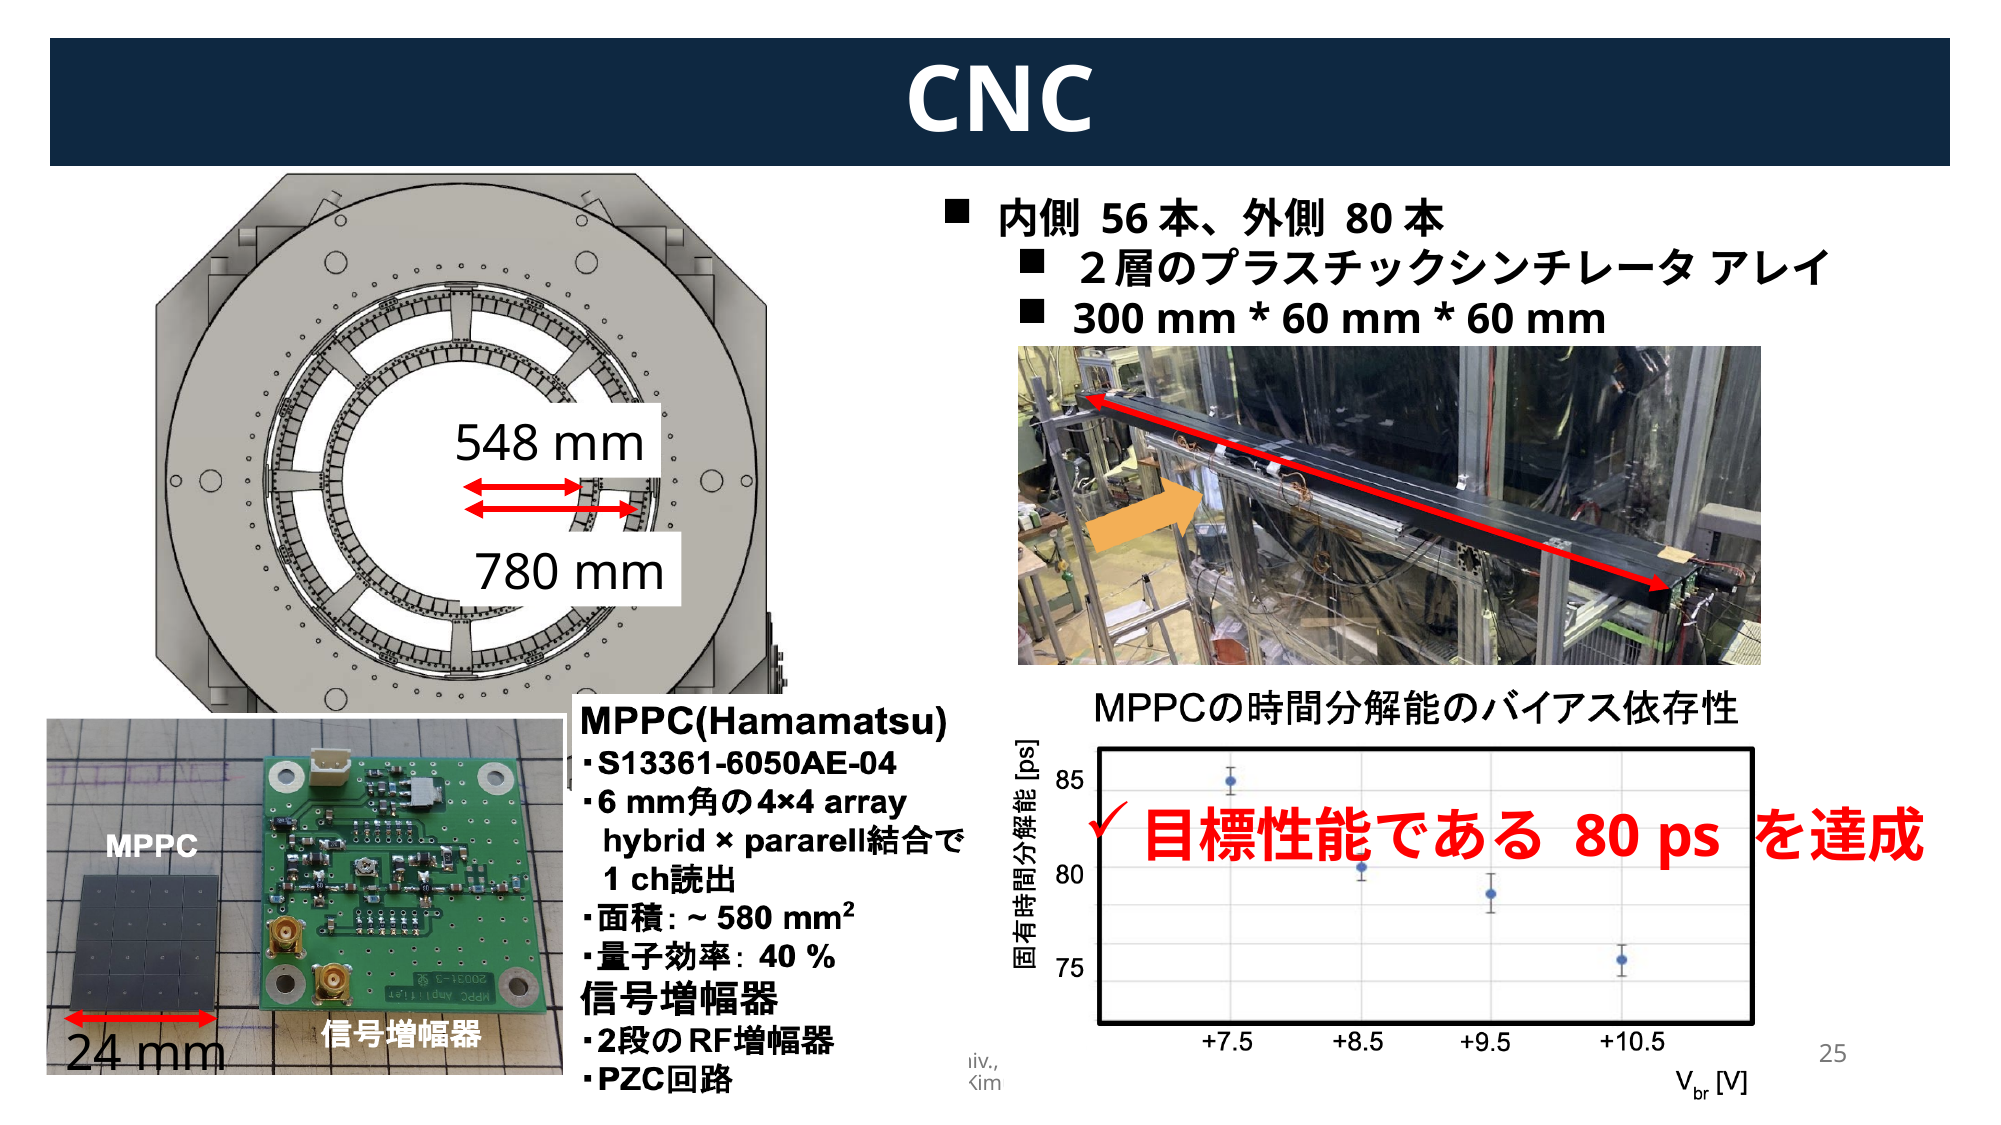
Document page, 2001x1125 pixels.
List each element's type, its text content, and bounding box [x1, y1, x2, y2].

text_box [147, 167, 824, 694]
footer JPS Meeting @Hiroshima univ., 2025.09.18, 18pEL204-13, Yuto Kimura [970, 1042, 1003, 1103]
text_box 目標性能である 80 ps を達成 [1776, 790, 1941, 876]
slide_number 25 [1776, 1025, 1863, 1085]
text_box CNC [50, 38, 1950, 166]
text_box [39, 694, 970, 1104]
picture [1003, 674, 1776, 1104]
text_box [1018, 346, 1762, 666]
text_box 内側 56本、外側 80本 ２層のプラスチックシンチレータ アレイ 300 mm * 60 mm * 60 mm [926, 184, 1849, 349]
